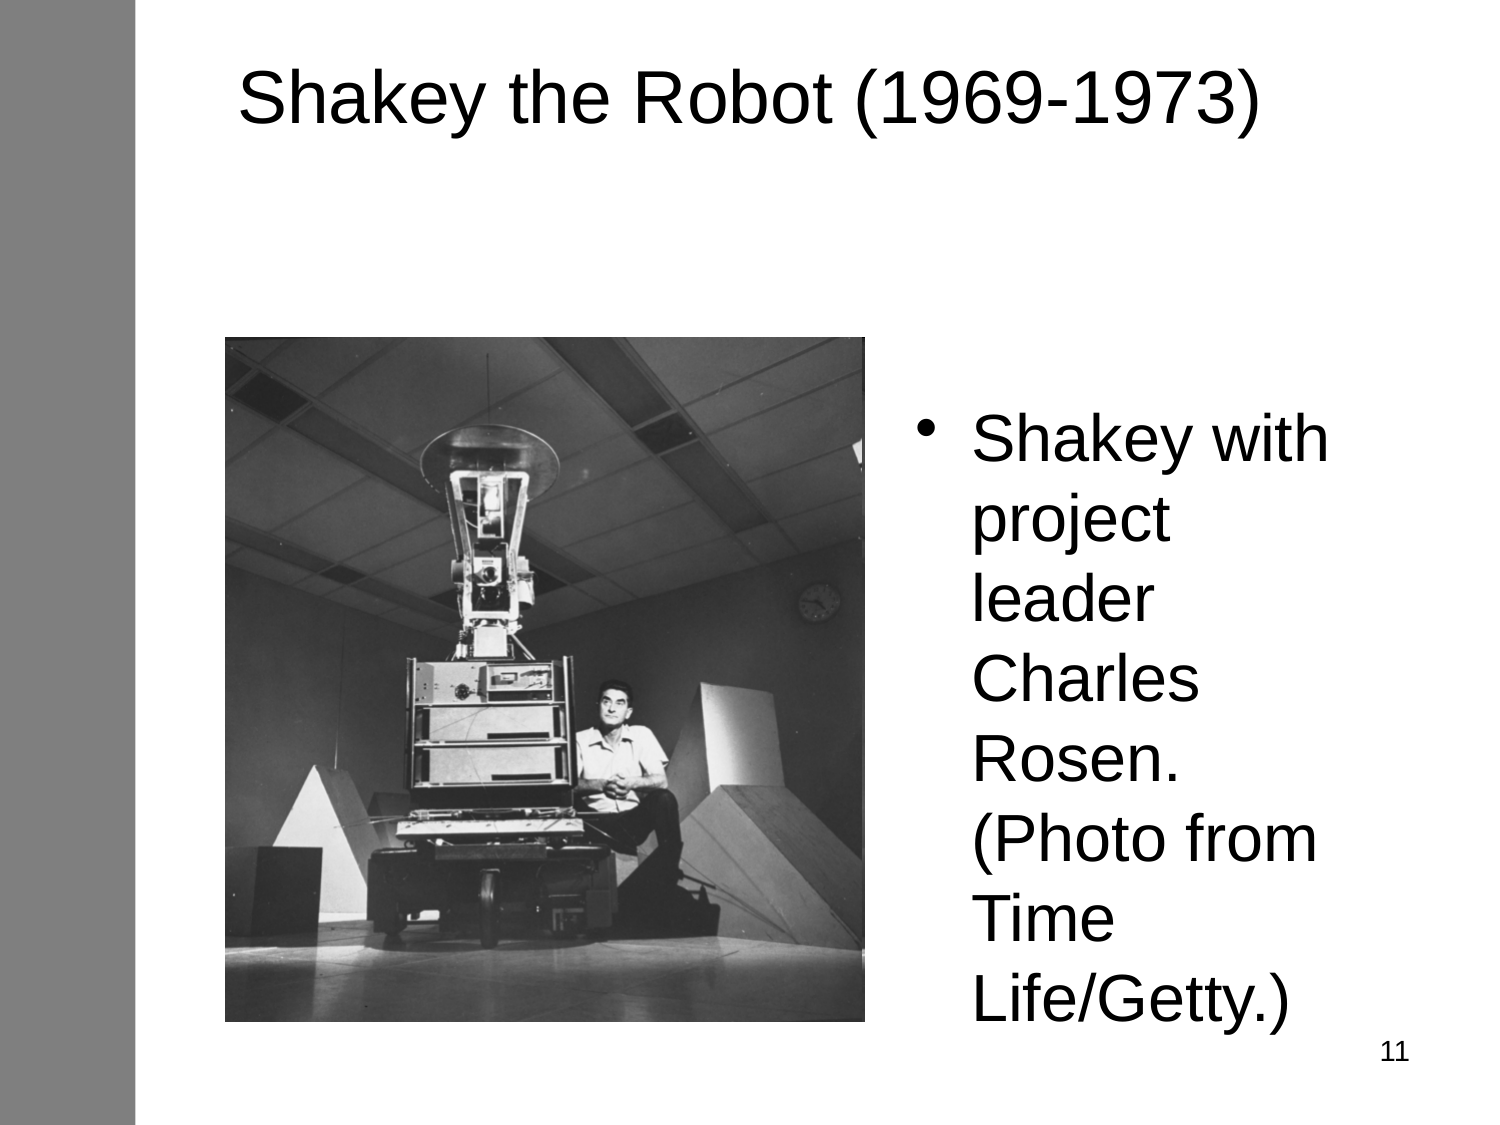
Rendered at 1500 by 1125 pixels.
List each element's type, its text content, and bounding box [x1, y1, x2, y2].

list Shakey with project leader Charles Rosen. (Photo from Time Life/Getty.) [900, 387, 1375, 1063]
title Shakey the Robot (1969-1973) [75, 45, 1425, 233]
slide_number 11 [1074, 1024, 1426, 1103]
picture [224, 337, 865, 1022]
